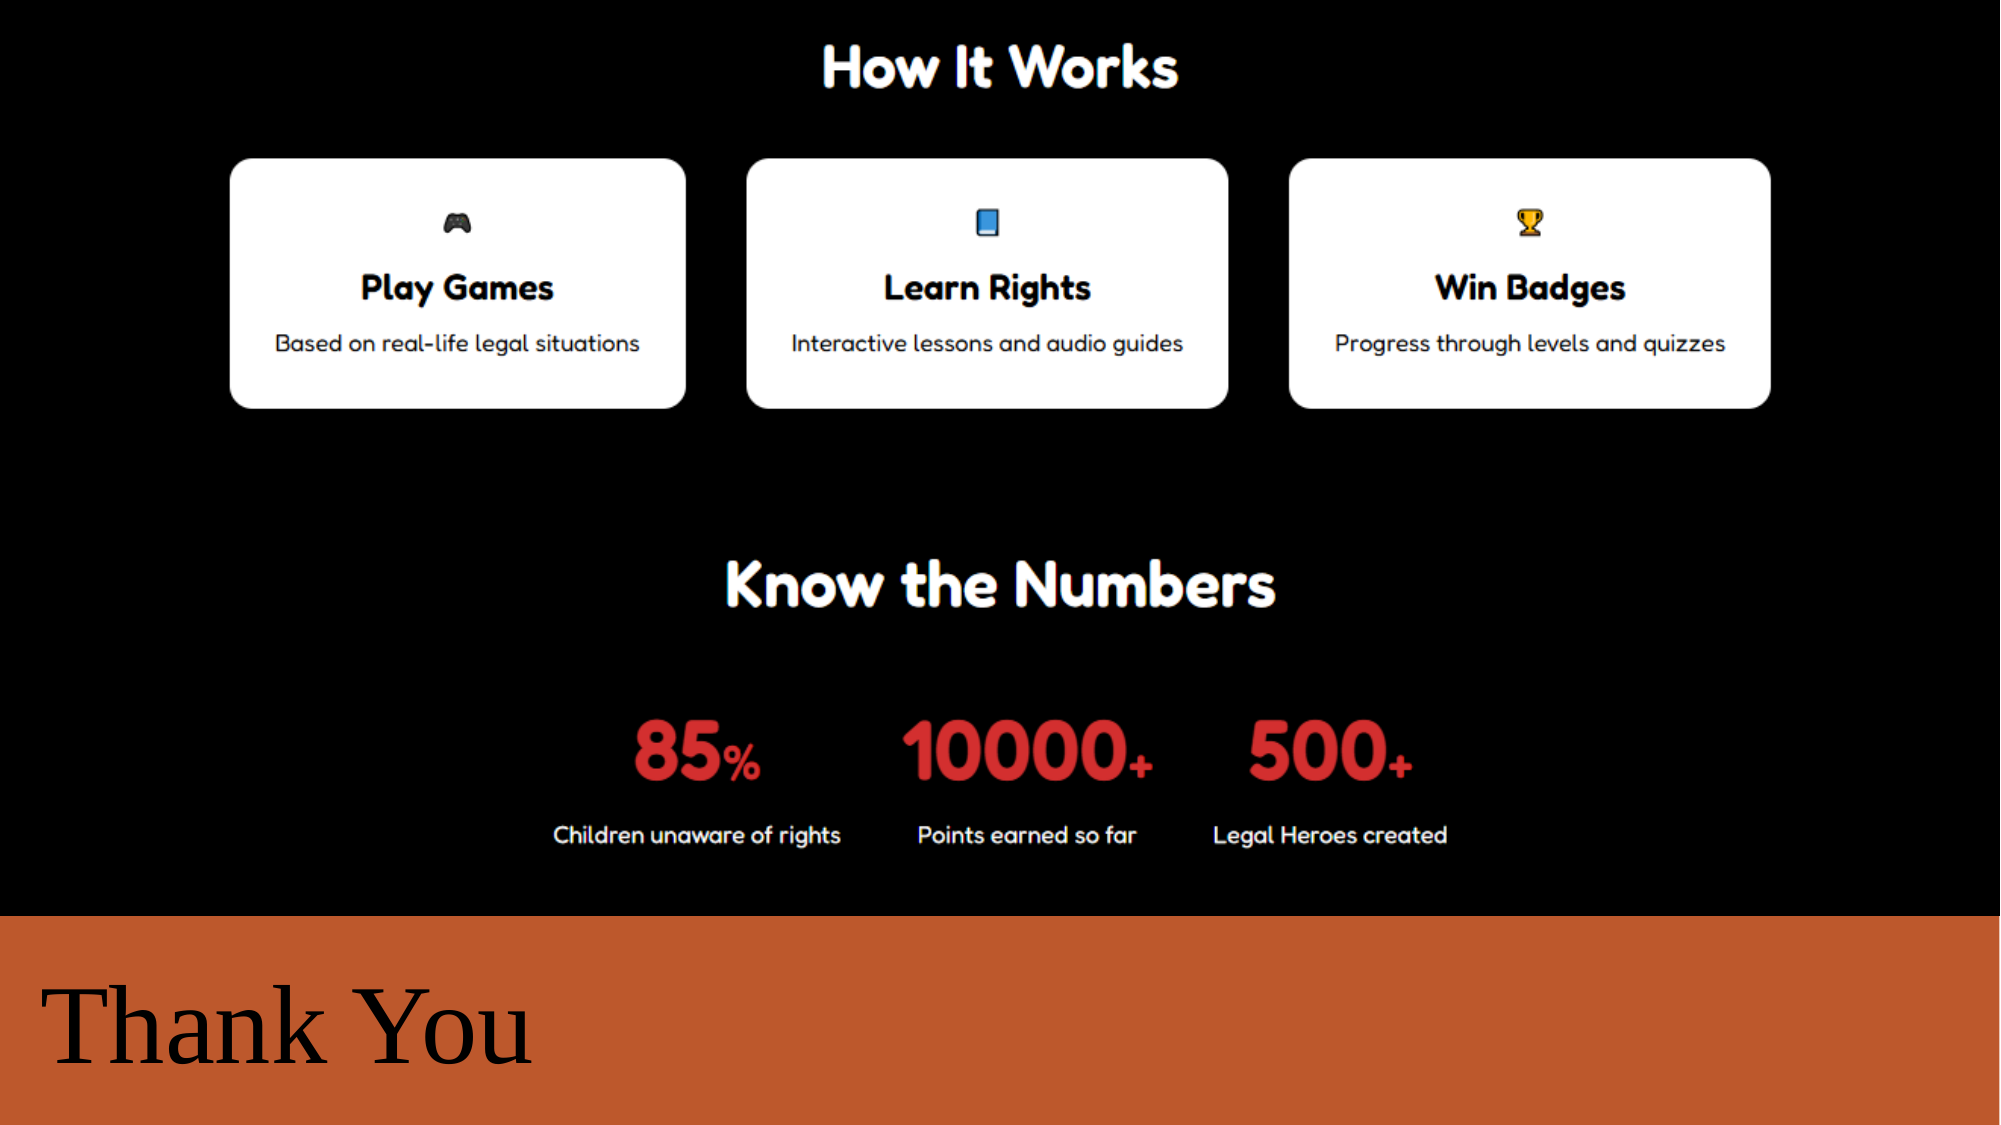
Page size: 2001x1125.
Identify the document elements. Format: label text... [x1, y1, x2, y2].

text_box Thank You [25, 943, 1236, 1093]
picture [0, 0, 2000, 916]
